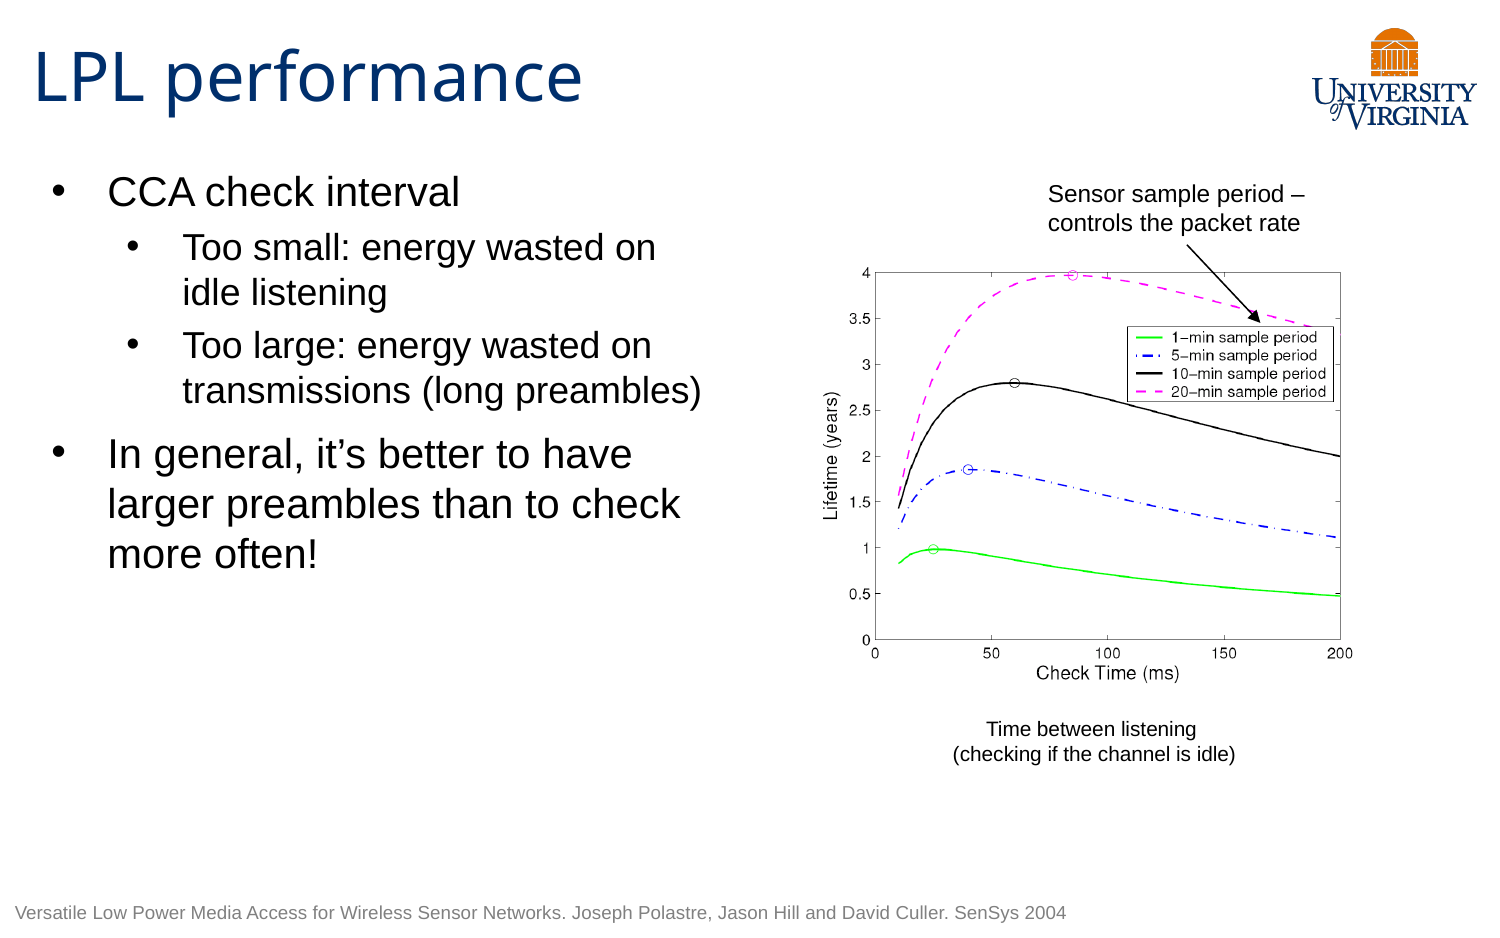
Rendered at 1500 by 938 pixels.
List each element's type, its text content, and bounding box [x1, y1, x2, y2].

picture [789, 228, 1376, 698]
text_box Sensor sample period – controls the packet rate [1033, 170, 1324, 227]
title LPL performance [17, 14, 1297, 145]
text_box Time between listening (checking if the channel is idle) [907, 708, 1282, 773]
list CCA check interval Too small: energy wasted on idle listening Too large: energy wasted on transmissions (long preambles) In general, it’s better to have larger preambles than to check more often! [17, 157, 728, 845]
text_box Versatile Low Power Media Access for Wireless Sensor Networks. Joseph Polastre, Jason Hill and David Culler. SenSys 2004 [0, 892, 1125, 931]
picture [1312, 28, 1477, 130]
